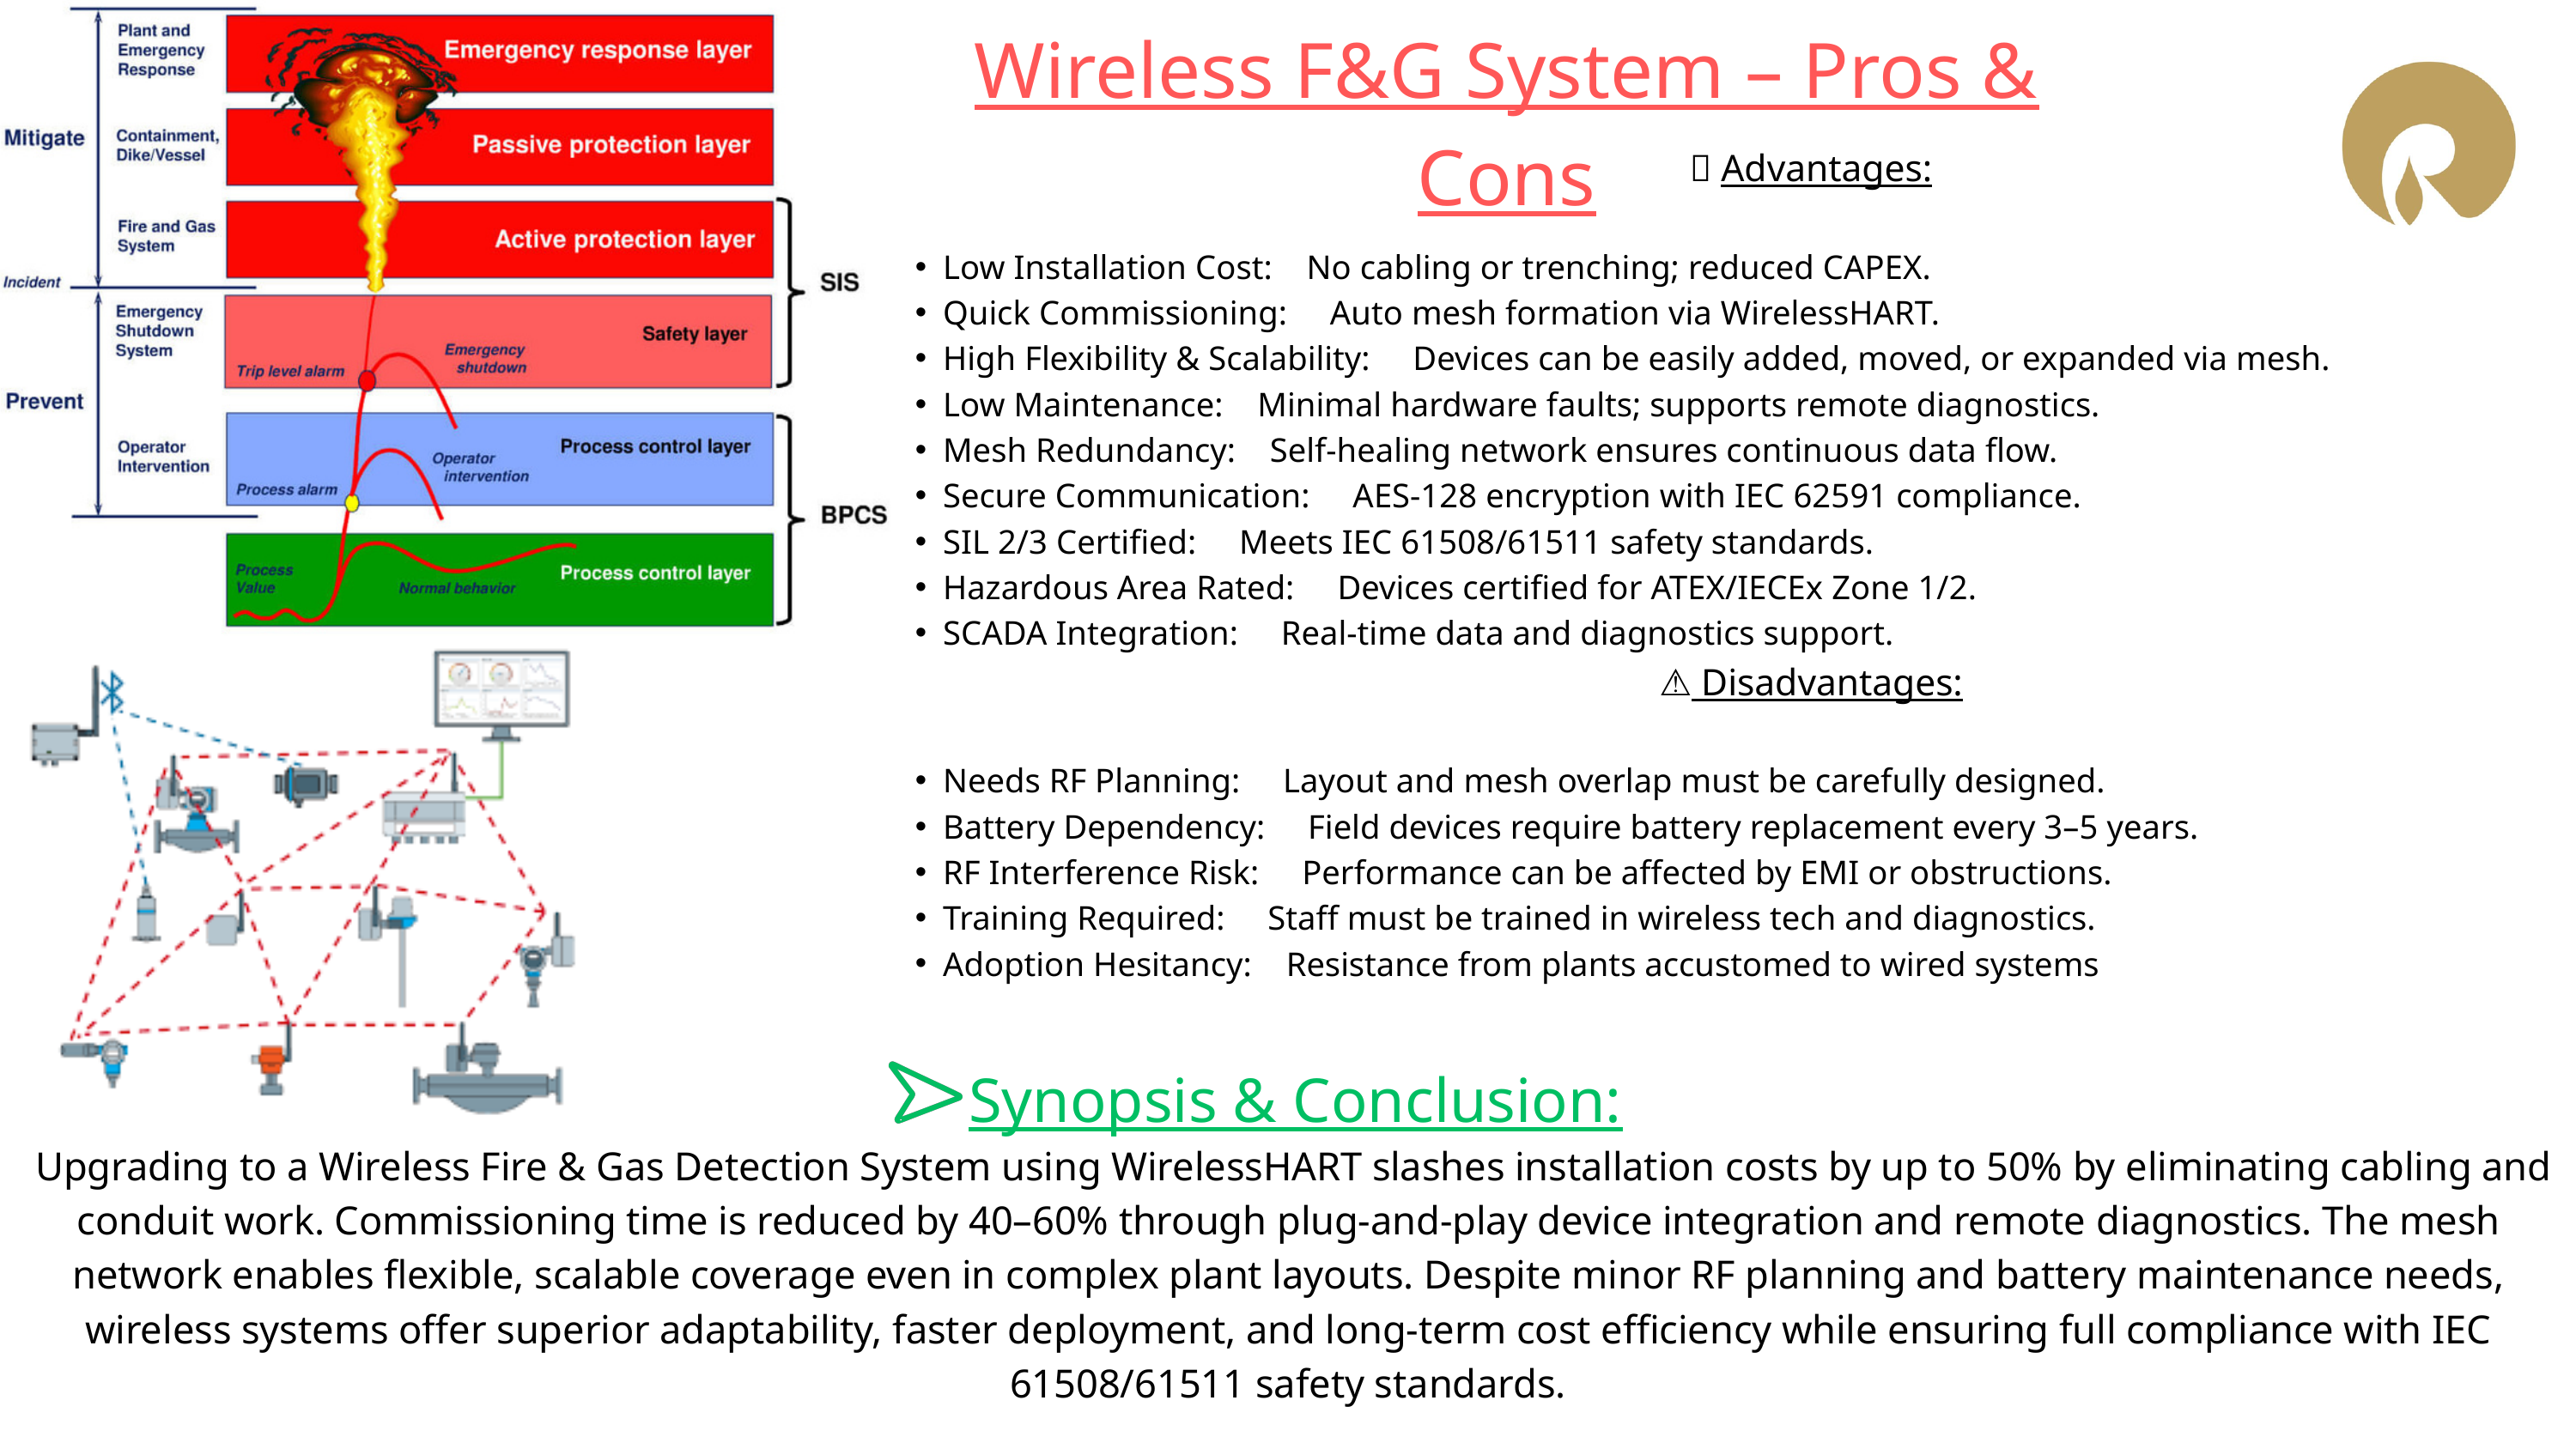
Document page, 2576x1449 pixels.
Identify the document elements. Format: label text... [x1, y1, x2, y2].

text_box ✅ Advantages: Low Installation Cost: No cabling or trenching; reduced CAPEX. Quick Commissioning: Auto mesh formation via WirelessHART. High Flexibility & Scalability: Devices can be easily added, moved, or expanded via mesh. Low Maintenance: Minimal hardware faults; supports remote diagnostics. Mesh Redundancy: Self-healing network ensures continuous data flow. Secure Communication: AES-128 encryption with IEC 62591 compliance. SIL 2/3 Certified: Meets IEC 61508/61511 safety standards. Hazardous Area Rated: Devices certified for ATEX/IECEx Zone 1/2. SCADA Integration: Real-time data and diagnostics support. ⚠️ Disadvantages: Needs RF Planning: Layout and mesh overlap must be carefully designed. Battery Dependency: Field devices require battery replacement every 3–5 years. RF Interference Risk: Performance can be affected by EMI or obstructions. Training Required: Staff must be trained in wireless tech and diagnostics. Adoption Hesitancy: Resistance from plants accustomed to wired systems [887, 137, 2576, 983]
text_box Synopsis & Conclusion: Upgrading to a Wireless Fire & Gas Detection System using WirelessHART slashes installation costs by up to 50% by eliminating cabling and conduit work. Commissioning time is reduced by 40–60% through plug-and-play device integration and remote diagnostics. The mesh network enables flexible, scalable coverage even in complex plant layouts. Despite minor RF planning and battery maintenance needs, wireless systems offer superior adaptability, faster deployment, and long-term cost efficiency while ensuring full compliance with IEC 61508/61511 safety standards. [0, 1049, 2576, 1406]
text_box [2263, 0, 2576, 285]
text_box Wireless F&G System – Pros & Cons [887, 7, 2127, 221]
text_box [19, 638, 590, 1049]
text_box [0, 0, 891, 636]
